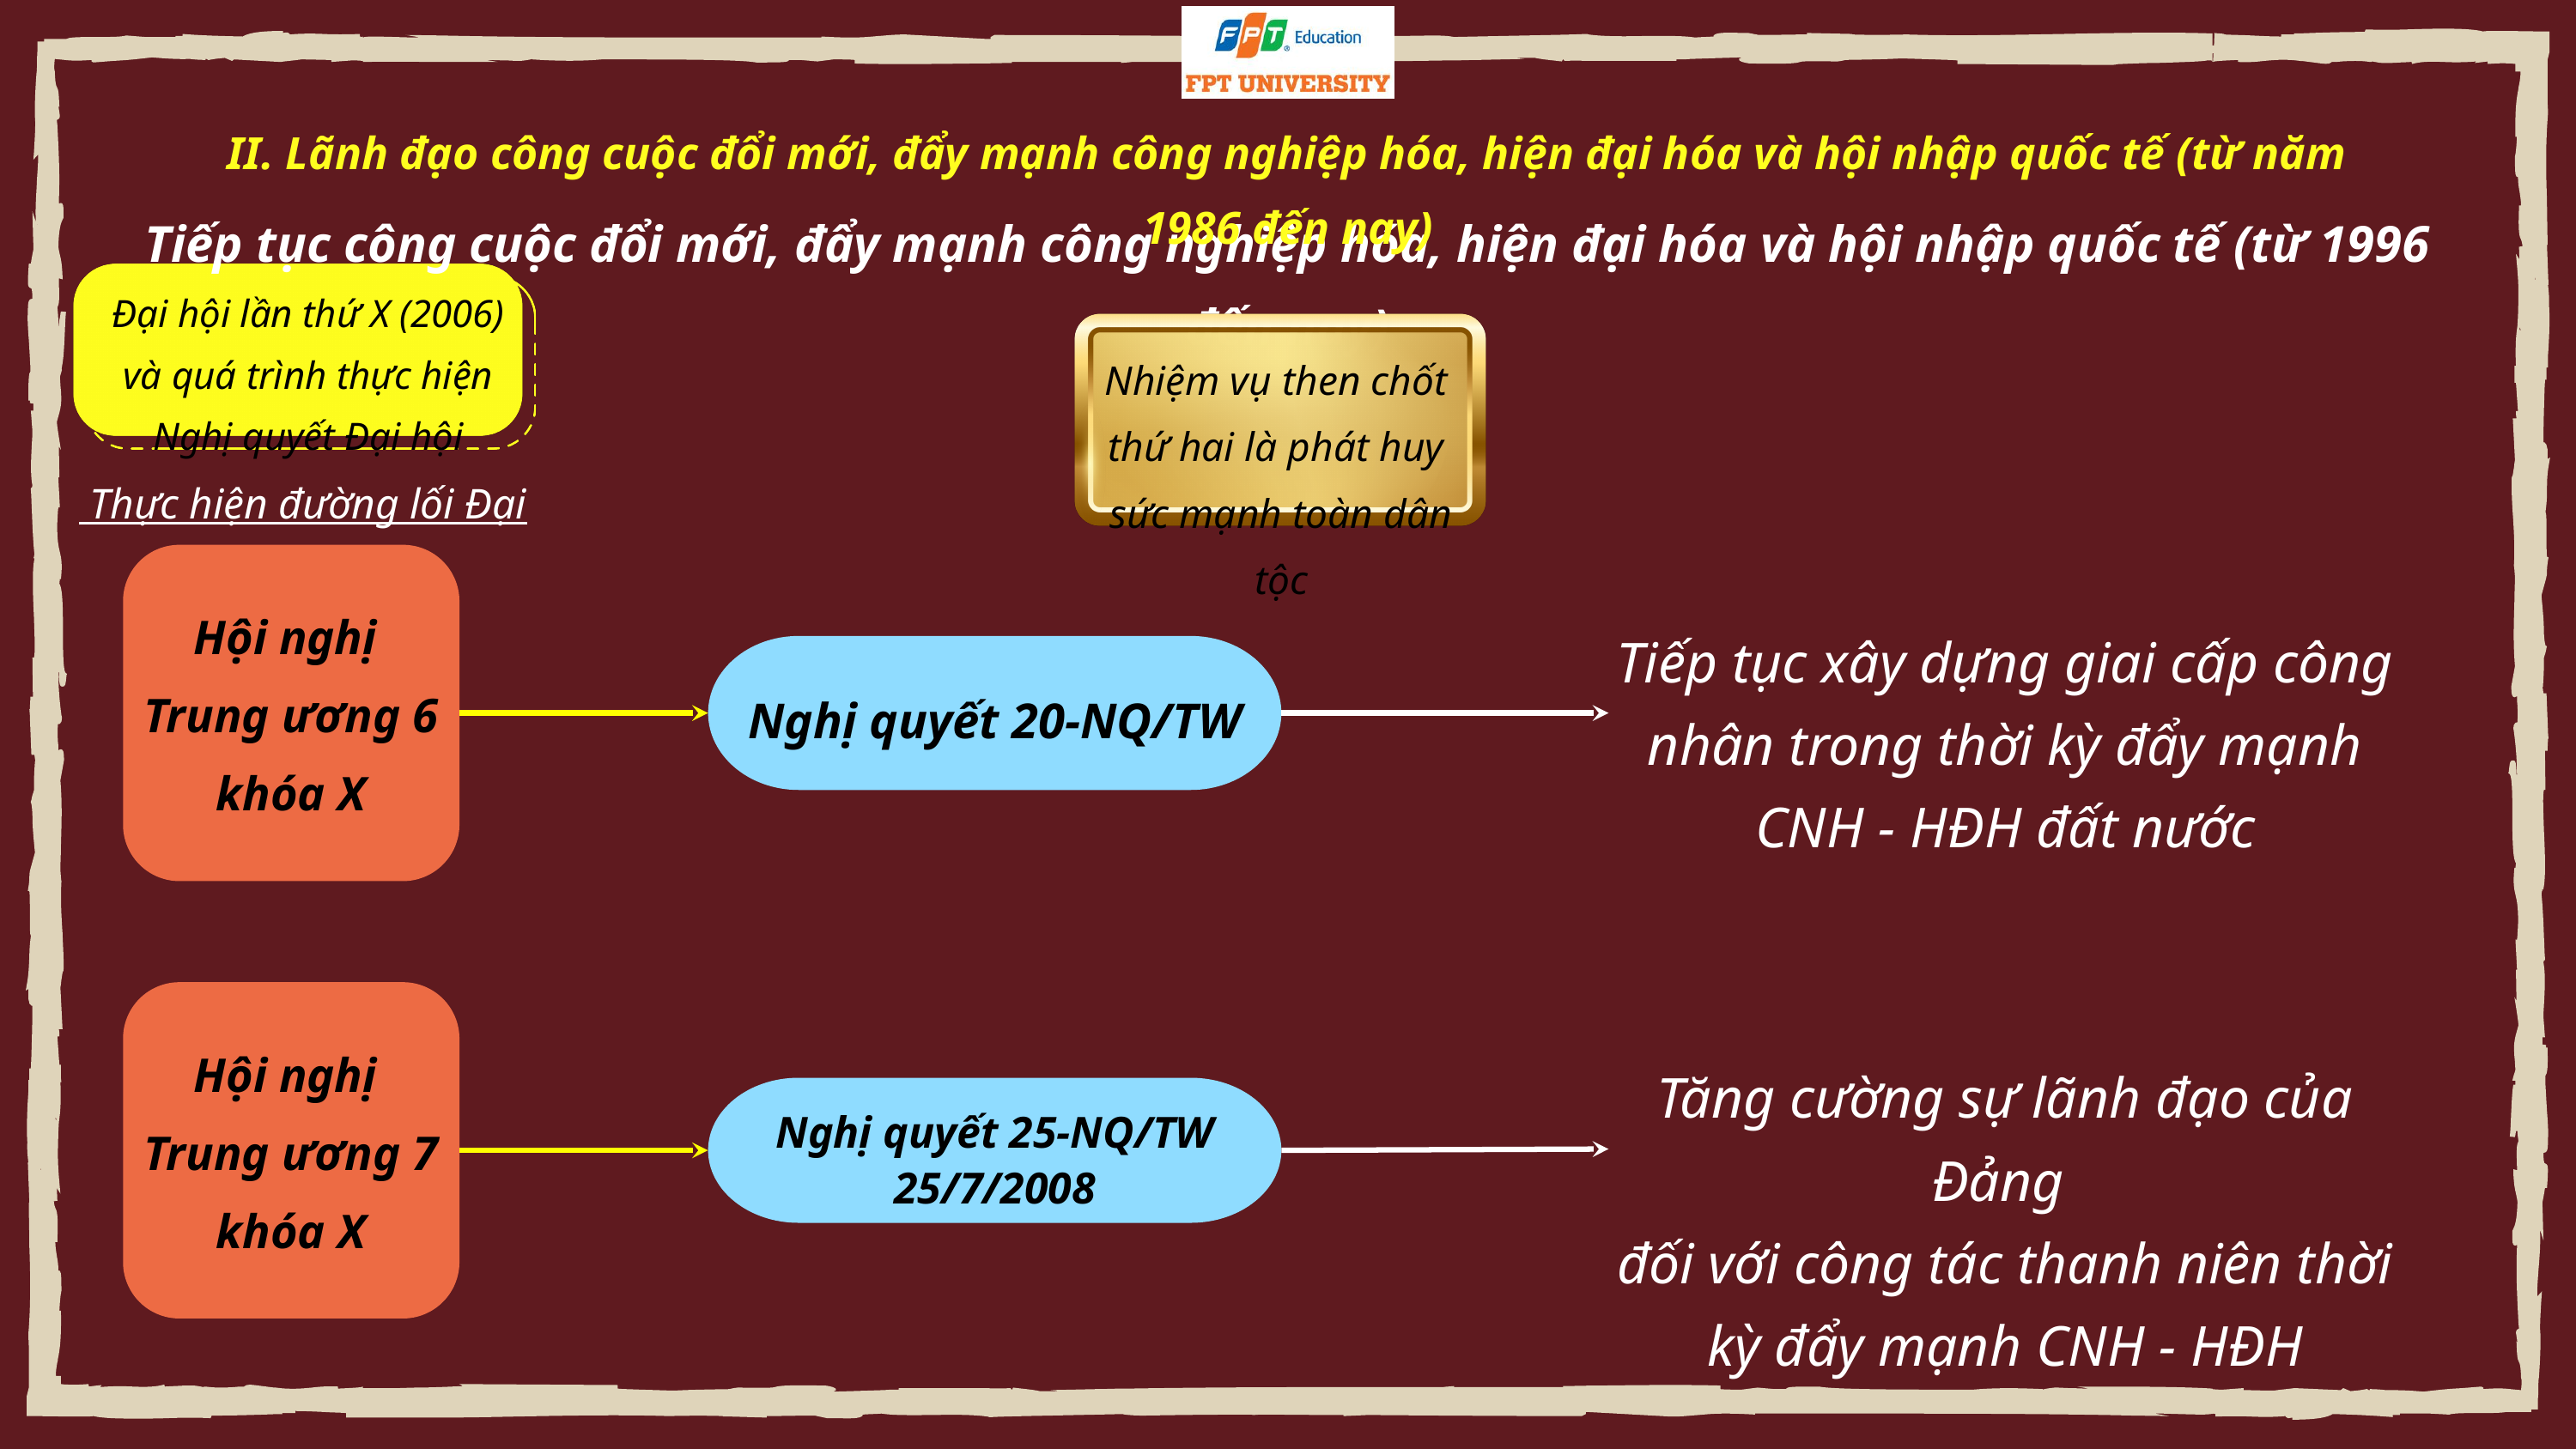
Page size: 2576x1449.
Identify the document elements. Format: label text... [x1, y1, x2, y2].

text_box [1050, 263, 1513, 572]
text_box [26, 28, 2550, 1420]
text_box Tiếp tục công cuộc đổi mới, đẩy mạnh công nghiệp hóa, hiện đại hóa và hội nhập quốc tế (từ 1996 đến nay) [143, 188, 2433, 356]
text_box II. Lãnh đạo công cuộc đổi mới, đẩy mạnh công nghiệp hóa, hiện đại hóa và hội nhập quốc tế (từ năm 1986 đến nay) [173, 104, 2402, 253]
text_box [708, 635, 1282, 791]
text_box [73, 263, 538, 451]
text_box [1182, 6, 1394, 99]
text_box Thực hiện đường lối Đại hội X [68, 458, 539, 597]
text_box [708, 1077, 1282, 1223]
text_box Tiếp tục xây dựng giai cấp công nhân trong thời kỳ đẩy mạnh CNH - HĐH đất nước [1608, 610, 2402, 859]
text_box Tăng cường sự lãnh đạo của Đảng đối với công tác thanh niên thời kỳ đẩy mạnh CNH - HĐH [1608, 1046, 2402, 1378]
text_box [123, 524, 460, 882]
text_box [123, 961, 460, 1319]
